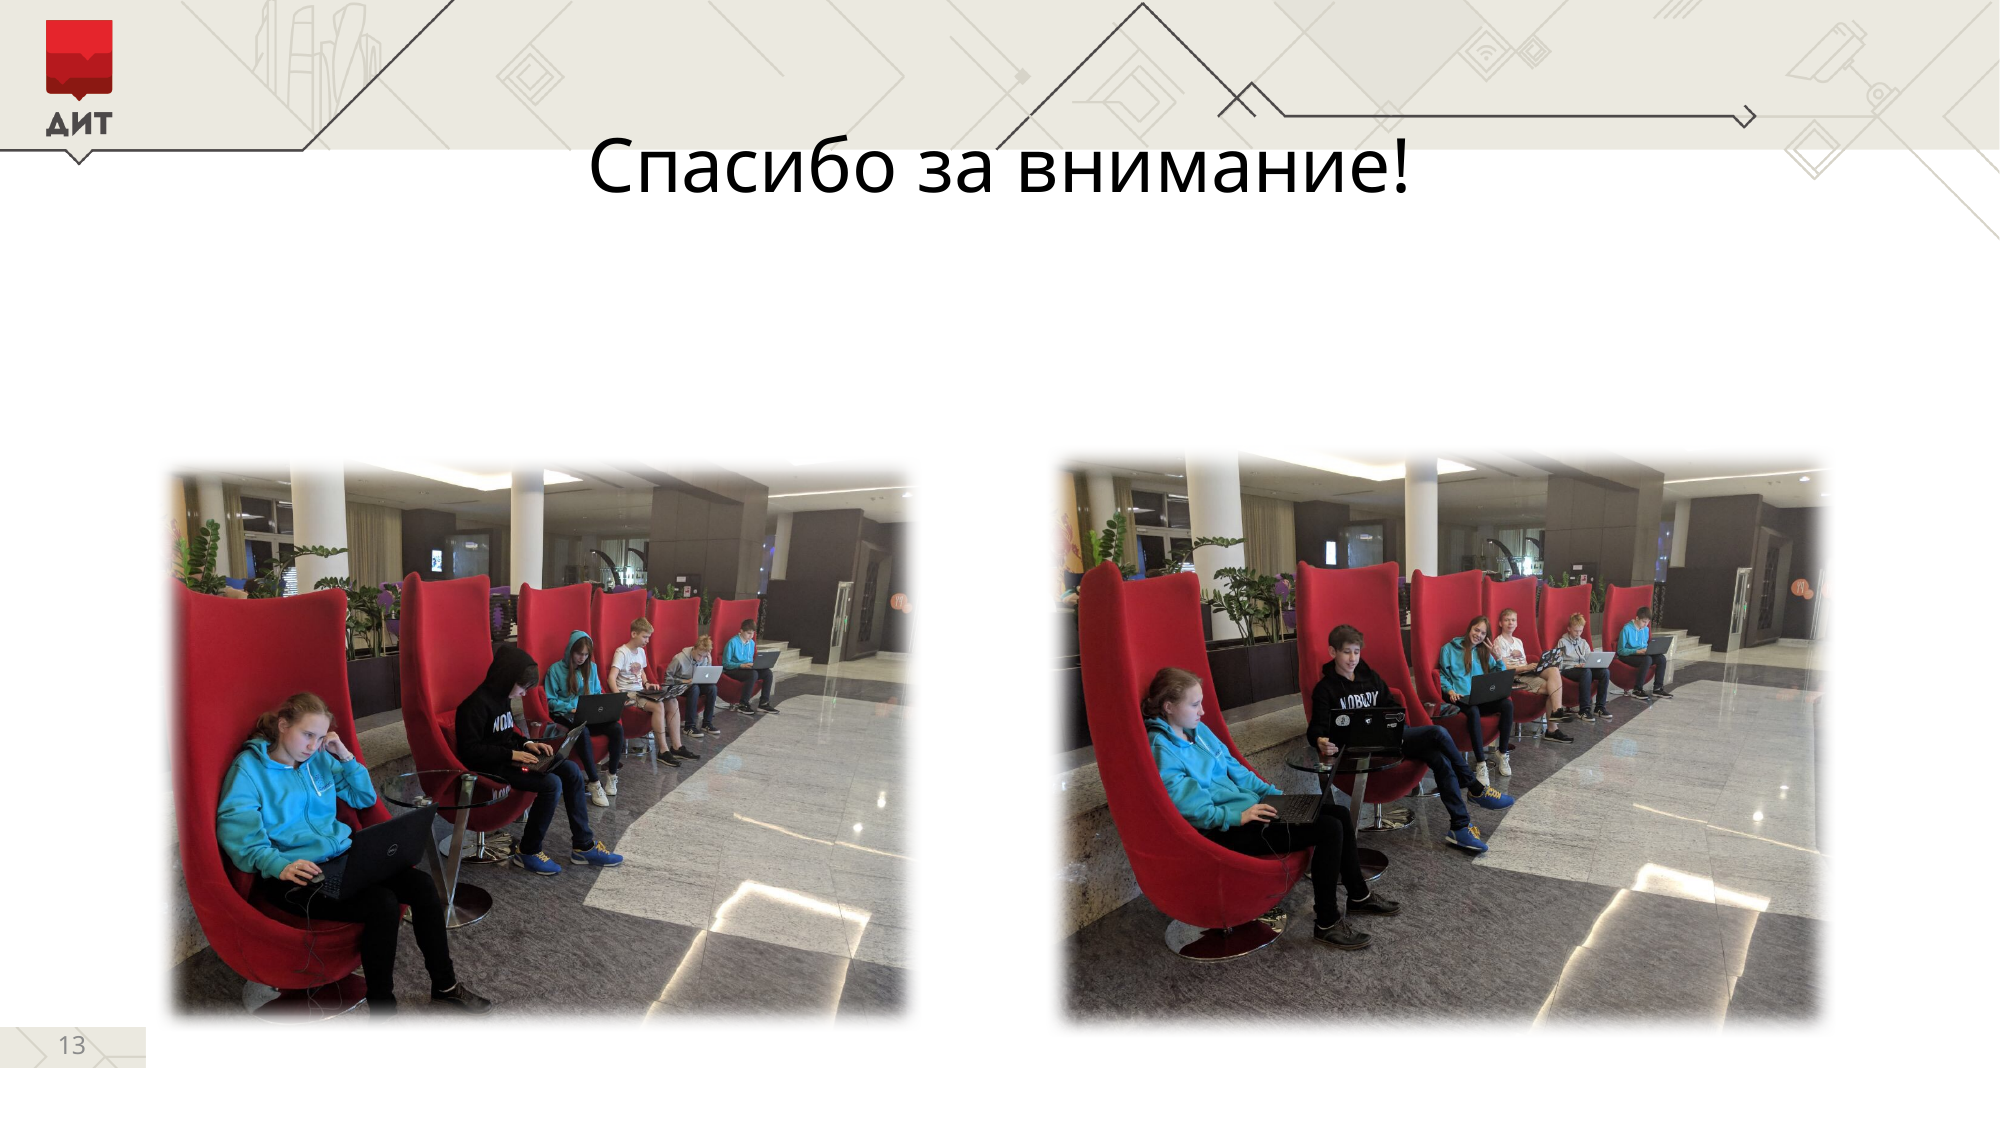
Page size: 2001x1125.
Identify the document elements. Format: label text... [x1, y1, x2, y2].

picture [0, 1027, 146, 1068]
picture [0, 0, 2000, 117]
list Спасибо за внимание! [0, 117, 2000, 457]
picture [155, 456, 923, 1032]
text_box 13 [0, 1028, 144, 1065]
picture [1046, 445, 1837, 1038]
